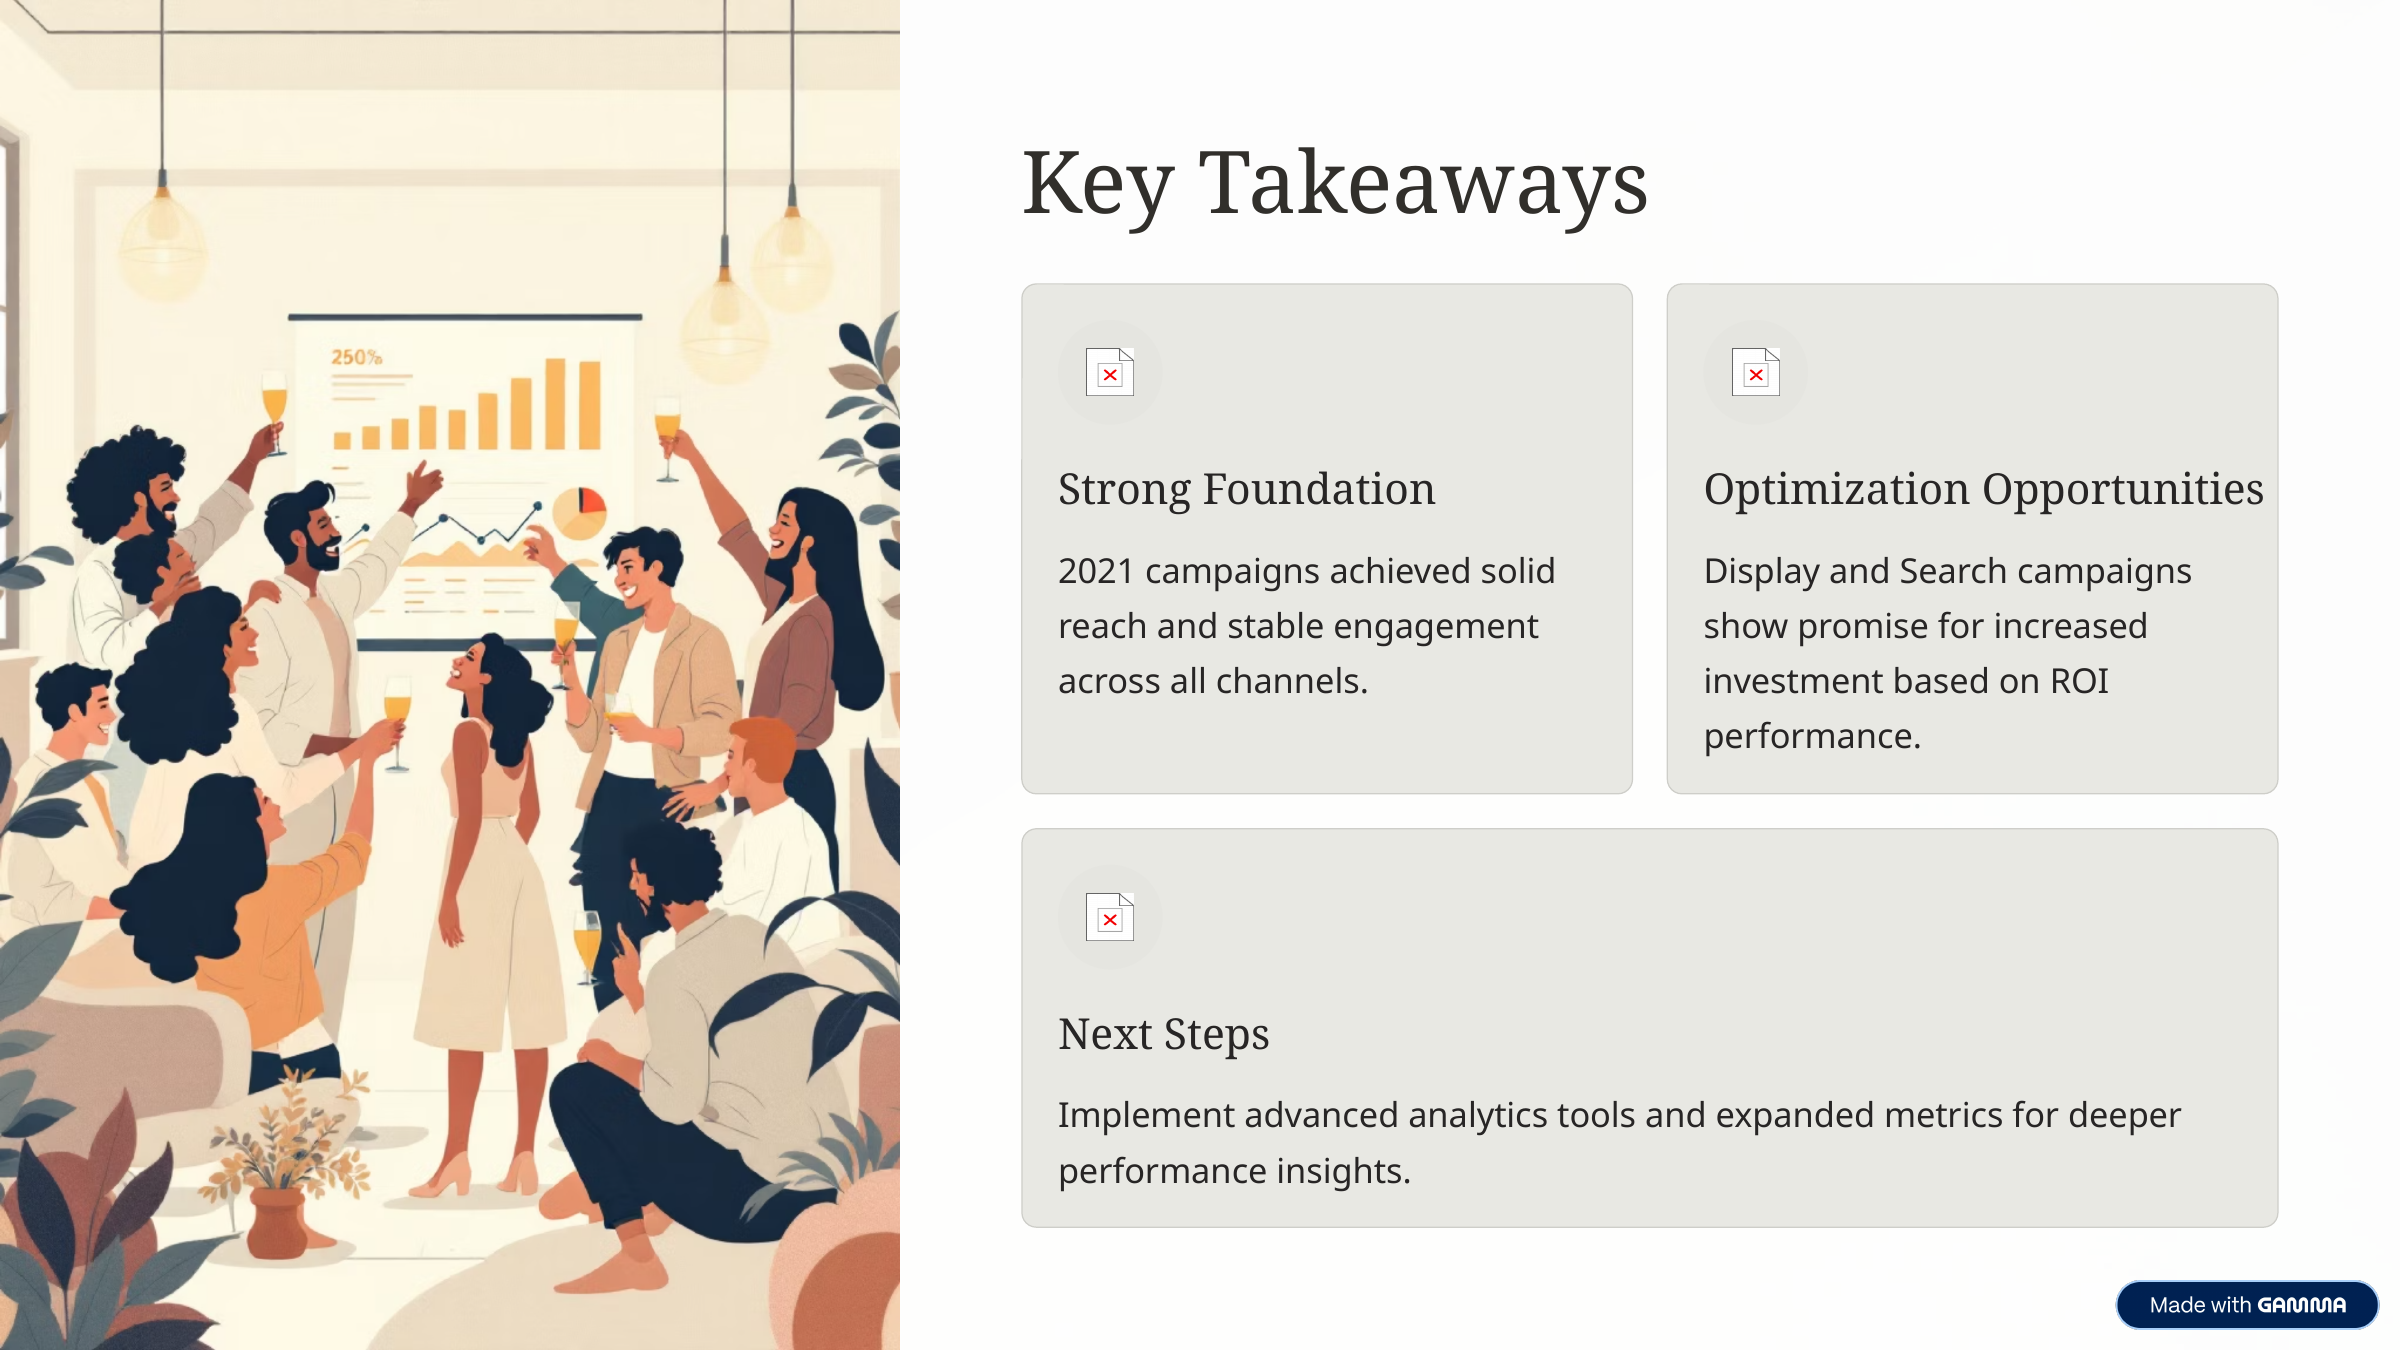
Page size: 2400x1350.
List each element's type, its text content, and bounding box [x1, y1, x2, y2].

picture [1086, 893, 1134, 941]
picture [0, 0, 900, 1350]
text_box [1021, 828, 2278, 1228]
text_box Implement advanced analytics tools and expanded metrics for deeper performance insights. [1058, 1079, 2242, 1191]
text_box [1021, 283, 1633, 794]
picture [2106, 1271, 2389, 1339]
text_box [1058, 864, 1163, 970]
text_box Optimization Opportunities [1703, 459, 2239, 514]
text_box Key Takeaways [1021, 122, 1894, 232]
text_box Display and Search campaigns show promise for increased investment based on ROI performance. [1703, 534, 2242, 758]
text_box [1667, 283, 2278, 794]
text_box 2021 campaigns achieved solid reach and stable engagement across all channels. [1058, 534, 1597, 702]
picture [1086, 348, 1134, 396]
text_box [1703, 320, 1808, 425]
text_box Strong Foundation [1058, 459, 1494, 514]
text_box Next Steps [1058, 1004, 1494, 1059]
text_box [1058, 320, 1163, 425]
picture [1732, 348, 1780, 396]
